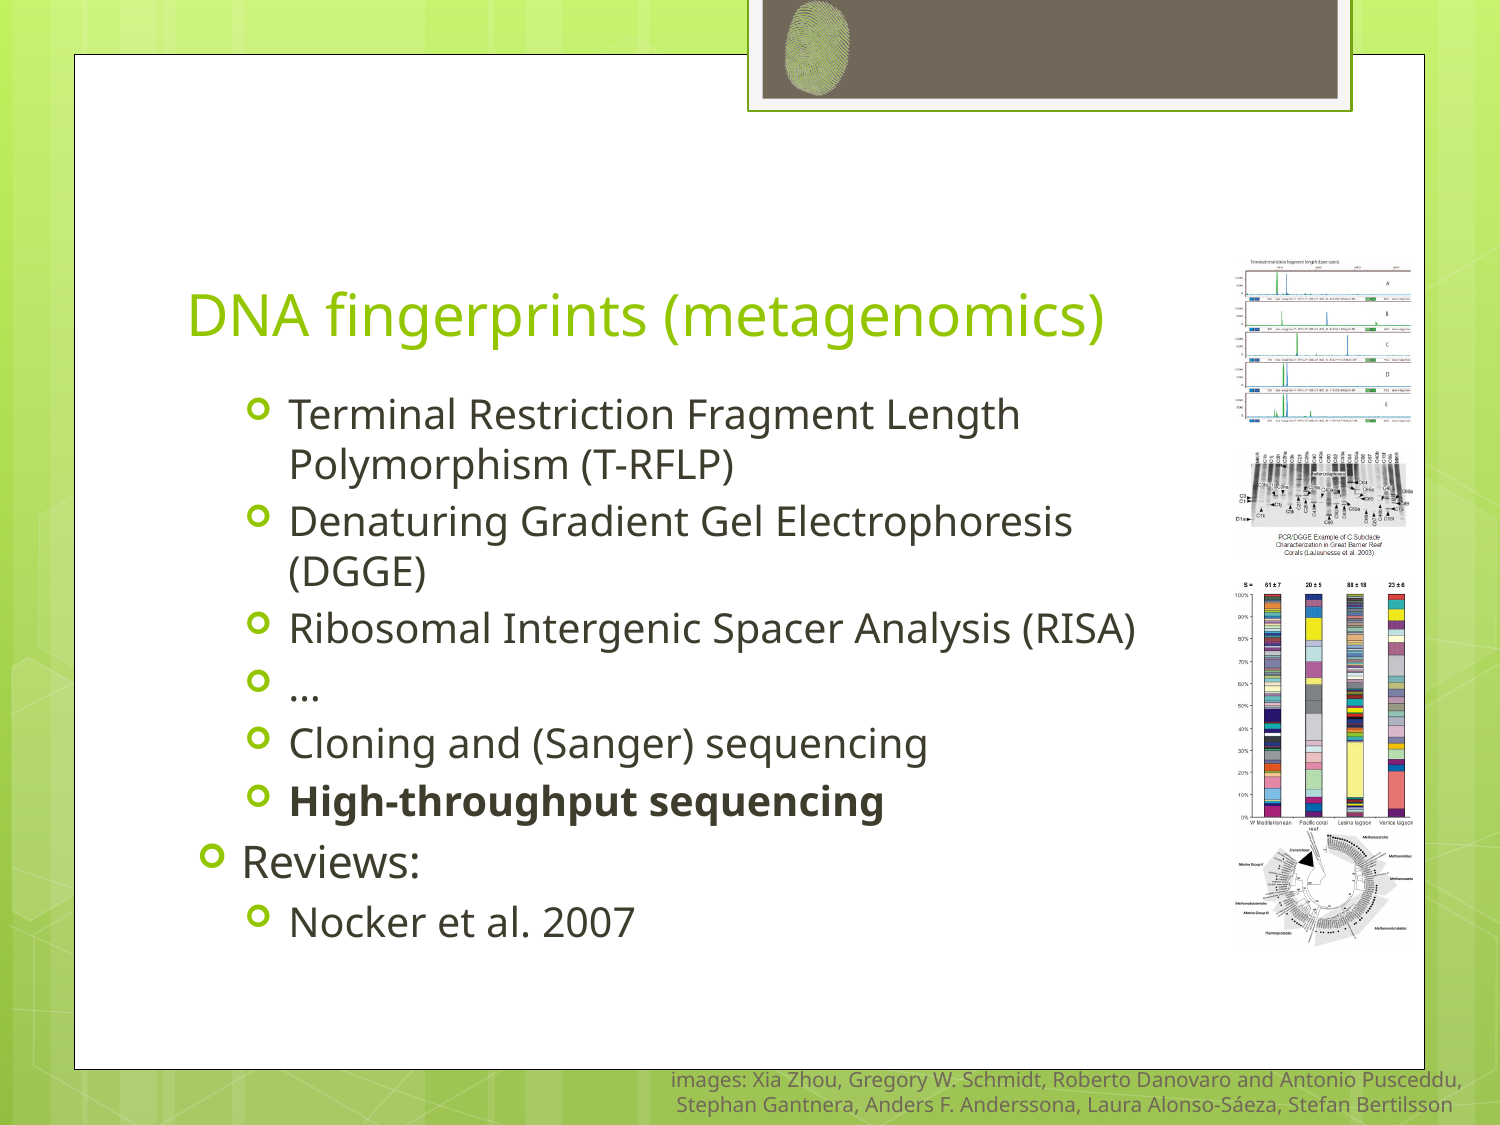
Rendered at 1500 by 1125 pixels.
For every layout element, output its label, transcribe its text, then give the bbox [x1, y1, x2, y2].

picture [1234, 447, 1413, 558]
picture [1234, 582, 1413, 947]
title DNA fingerprints (metagenomics) [171, 168, 1324, 357]
list Terminal Restriction Fragment Length Polymorphism (T-RFLP) Denaturing Gradient Gel Electrophoresis (DGGE) Ribosomal Intergenic Spacer Analysis (RISA) … Cloning and (Sanger) sequencing High-throughput sequencing Reviews: Nocker et al. 2007 [171, 381, 1201, 957]
picture [1234, 258, 1413, 427]
text_box images: Xia Zhou, Gregory W. Schmidt, Roberto Danovaro and Antonio Pusceddu, Stephan Gantnera, Anders F. Anderssona, Laura Alonso-Sáeza, Stefan Bertilsson [656, 1059, 1478, 1124]
picture [777, 0, 856, 101]
